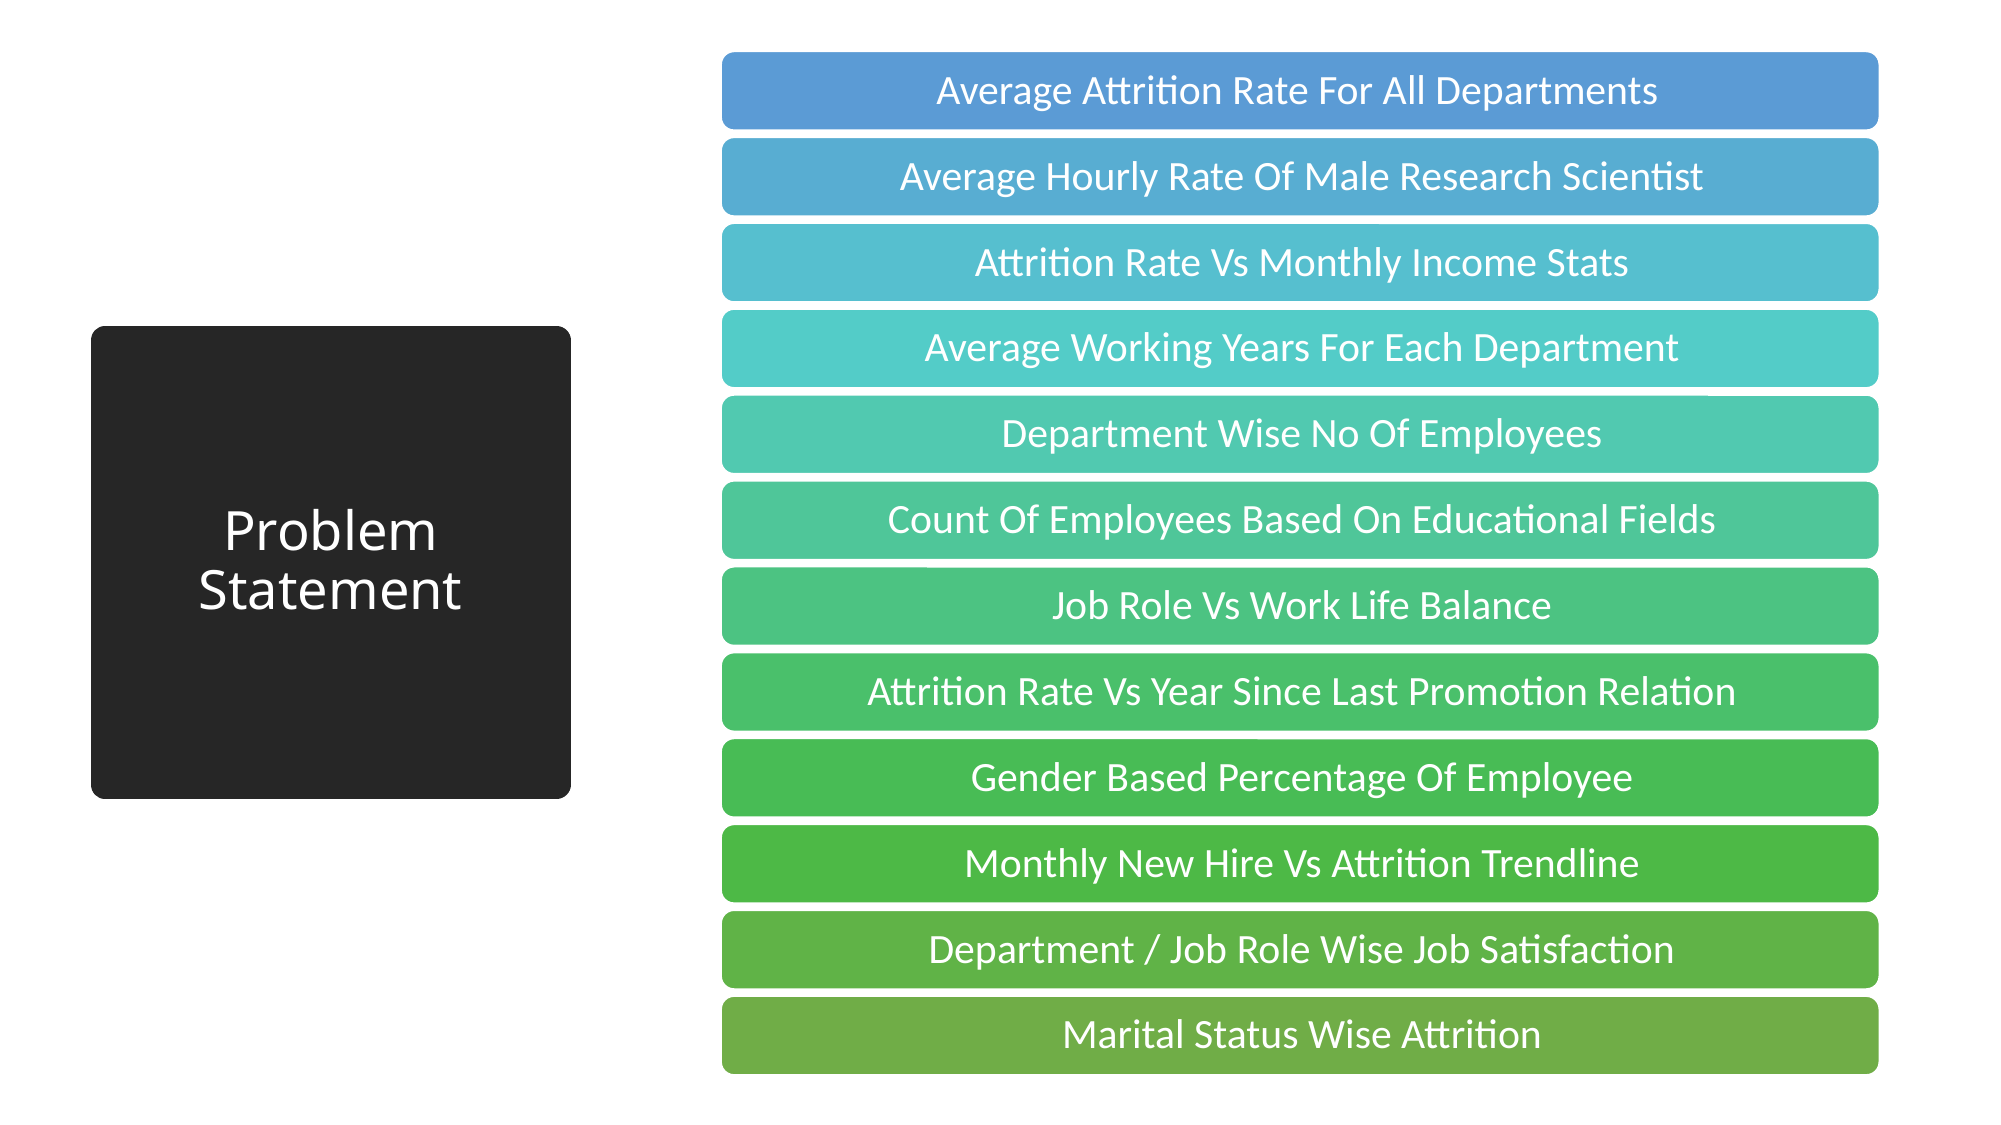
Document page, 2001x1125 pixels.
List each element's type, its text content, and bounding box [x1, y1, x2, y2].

title Problem Statement [105, 340, 557, 785]
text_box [720, 50, 1880, 1076]
